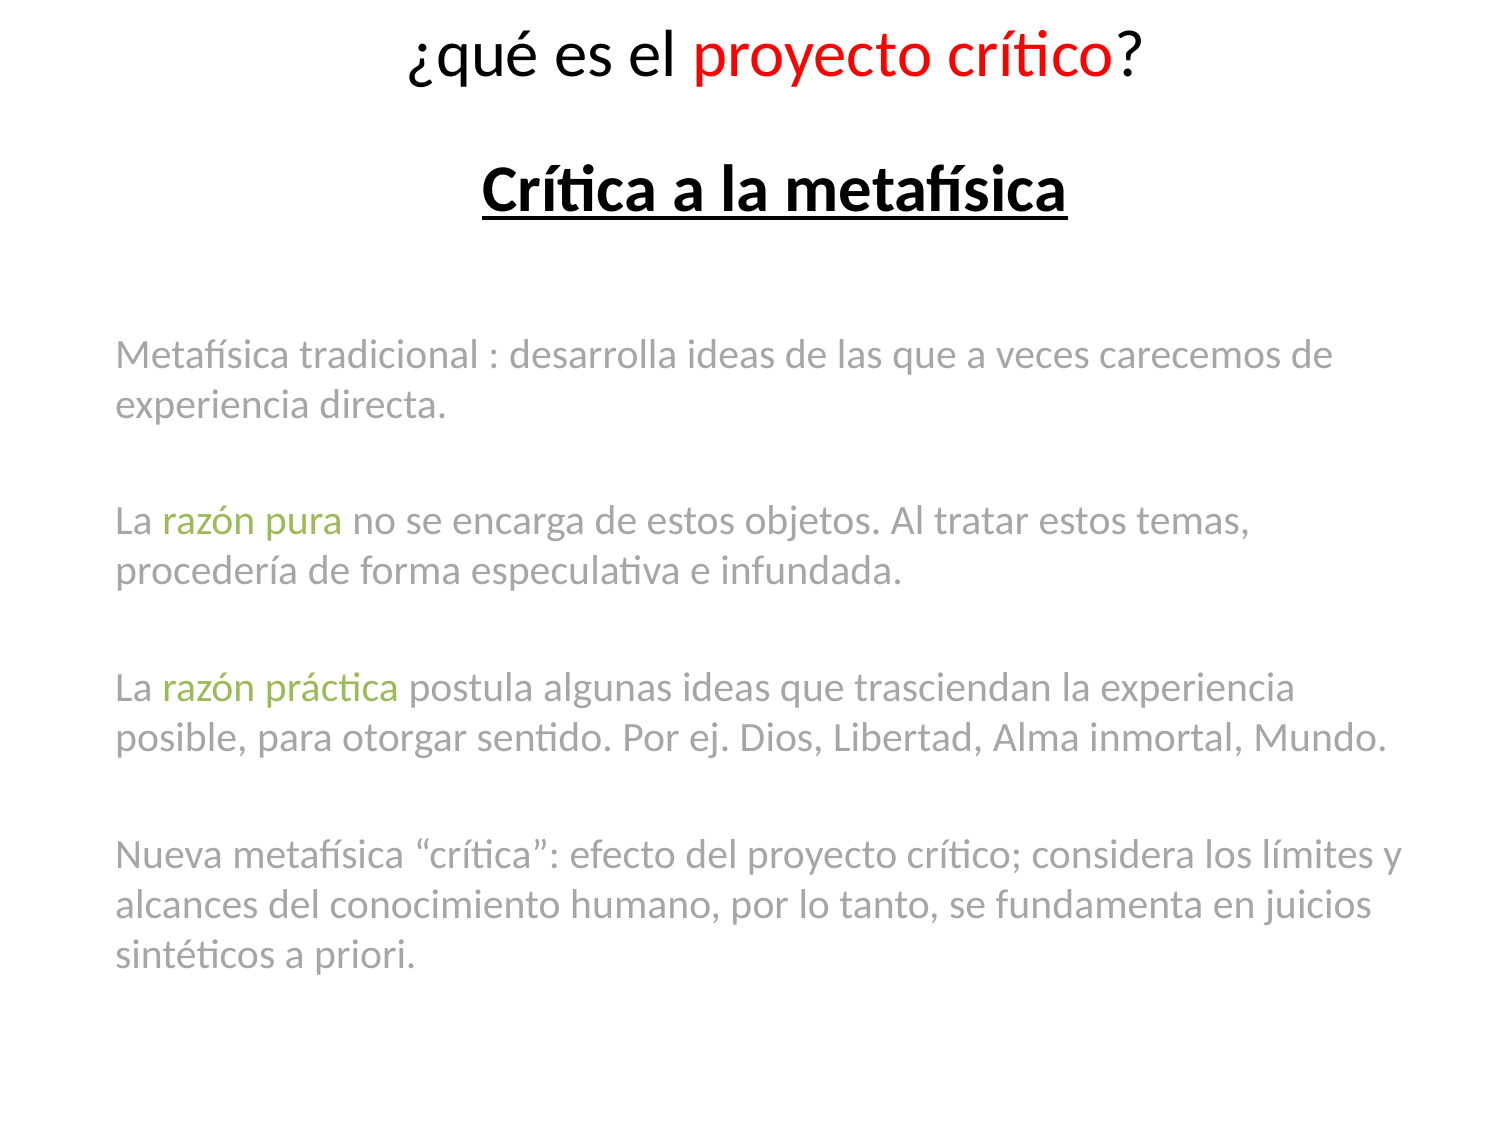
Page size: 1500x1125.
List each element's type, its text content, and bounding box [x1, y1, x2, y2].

list ¿qué es el proyecto crítico? [100, 2, 1451, 137]
text_box Crítica a la metafísica Metafísica tradicional : desarrolla ideas de las que a veces carecemos de experiencia directa. La razón pura no se encarga de estos objetos. Al tratar estos temas, procedería de forma especulativa e infundada. La razón práctica postula algunas ideas que trasciendan la experiencia posible, para otorgar sentido. Por ej. Dios, Libertad, Alma inmortal, Mundo. Nueva metafísica “crítica”: efecto del proyecto crítico; considera los límites y alcances del conocimiento humano, por lo tanto, se fundamenta en juicios sintéticos a priori. [100, 137, 1451, 693]
